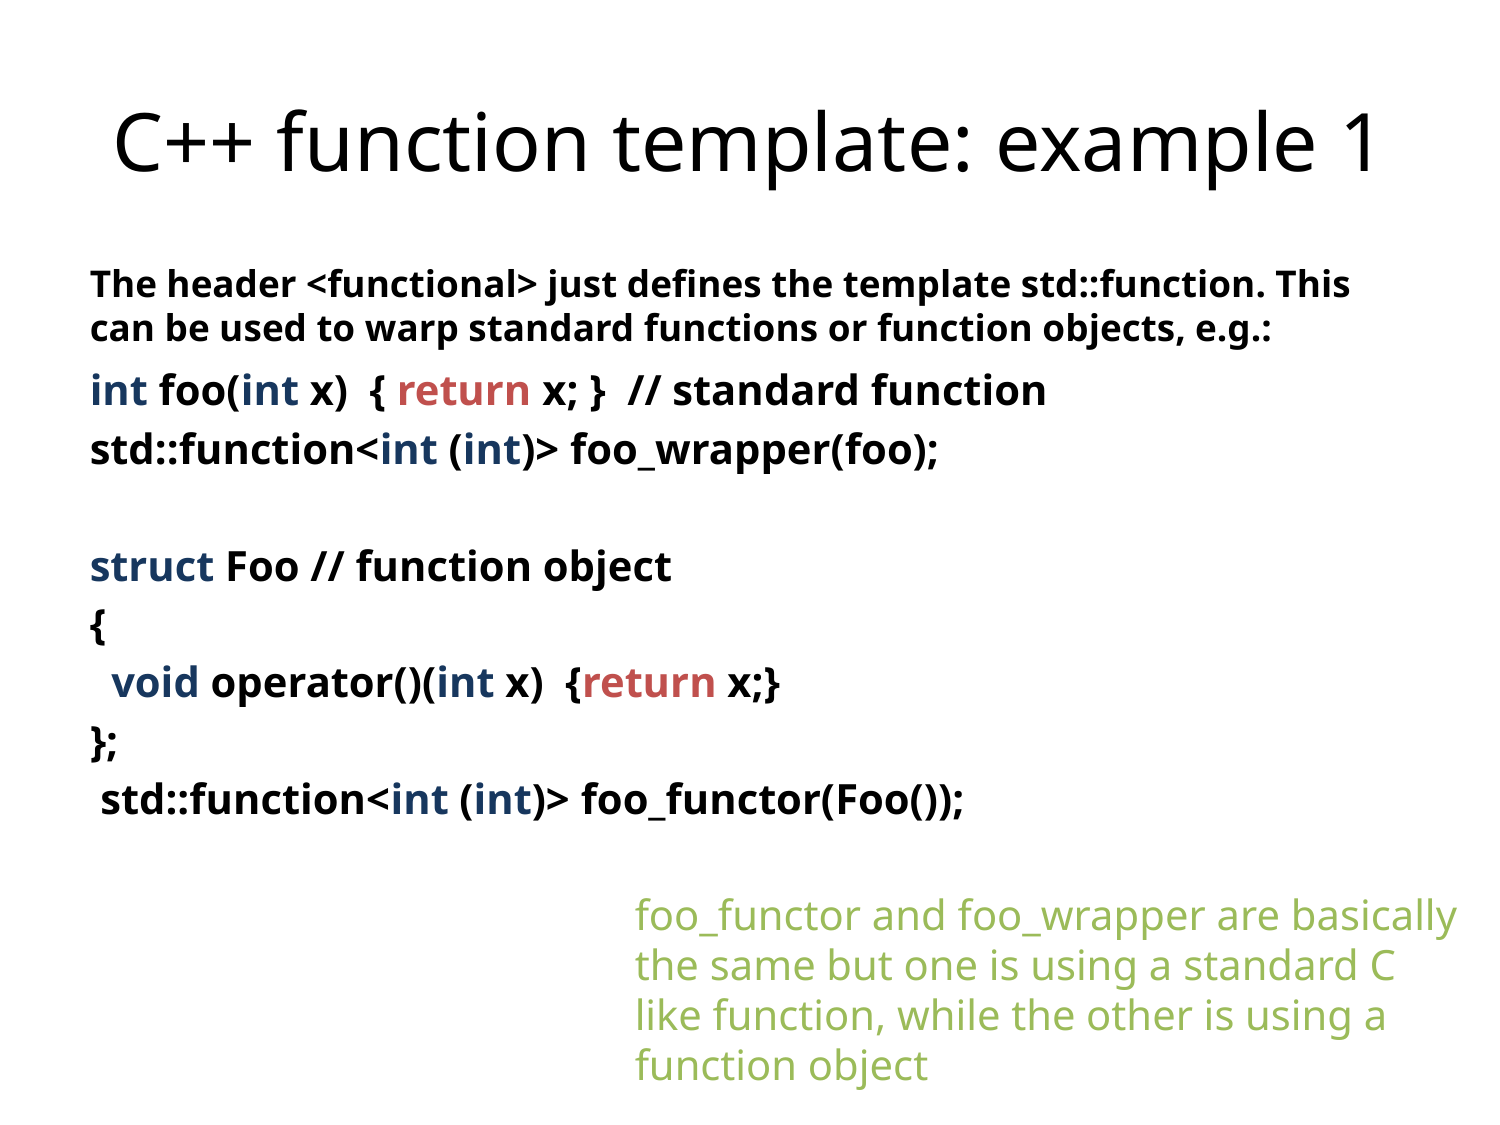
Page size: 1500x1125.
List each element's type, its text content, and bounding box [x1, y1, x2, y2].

text_box C++ function template: example 1 [74, 45, 1425, 233]
text_box int foo(int x) { return x; } // standard function std::function<int (int)> foo_wrapper(foo); struct Foo // function object { void operator()(int x) {return x;} }; std::function<int (int)> foo_functor(Foo()); [75, 356, 1388, 1005]
text_box foo_functor and foo_wrapper are basically the same but one is using a standard C like function, while the other is using a function object [620, 881, 1477, 1115]
text_box The header <functional> just defines the template std::function. This can be used to warp standard functions or function objects, e.g.: [75, 251, 1424, 357]
